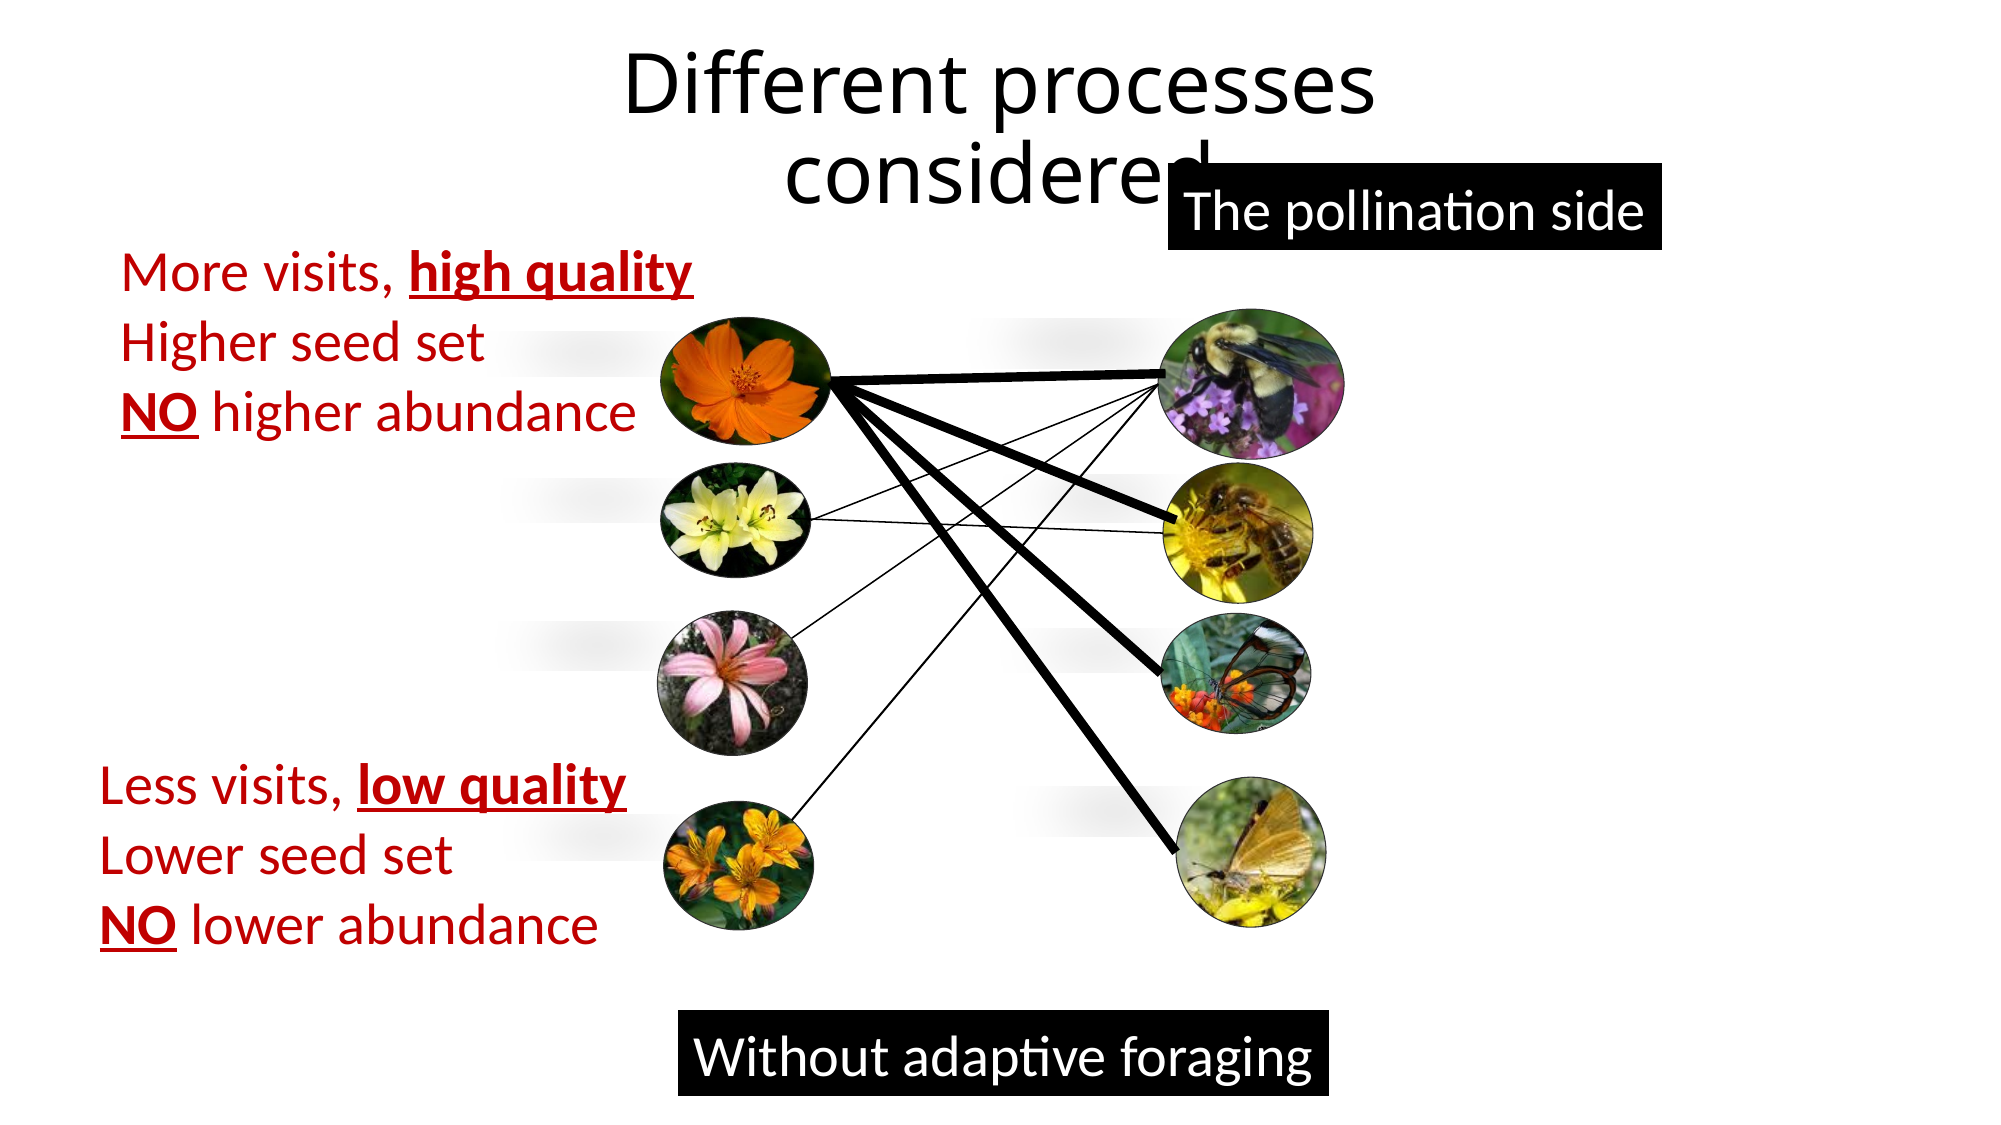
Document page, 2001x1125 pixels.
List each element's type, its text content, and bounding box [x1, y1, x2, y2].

text_box Less visits, low quality Lower seed set NO lower abundance [84, 738, 642, 964]
text_box The pollination side [1168, 163, 1662, 250]
text_box More visits, high quality Higher seed set NO higher abundance [106, 225, 709, 451]
text_box Different processes considered [414, 34, 1585, 129]
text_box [657, 309, 1345, 930]
text_box Without adaptive foraging [678, 1010, 1329, 1096]
